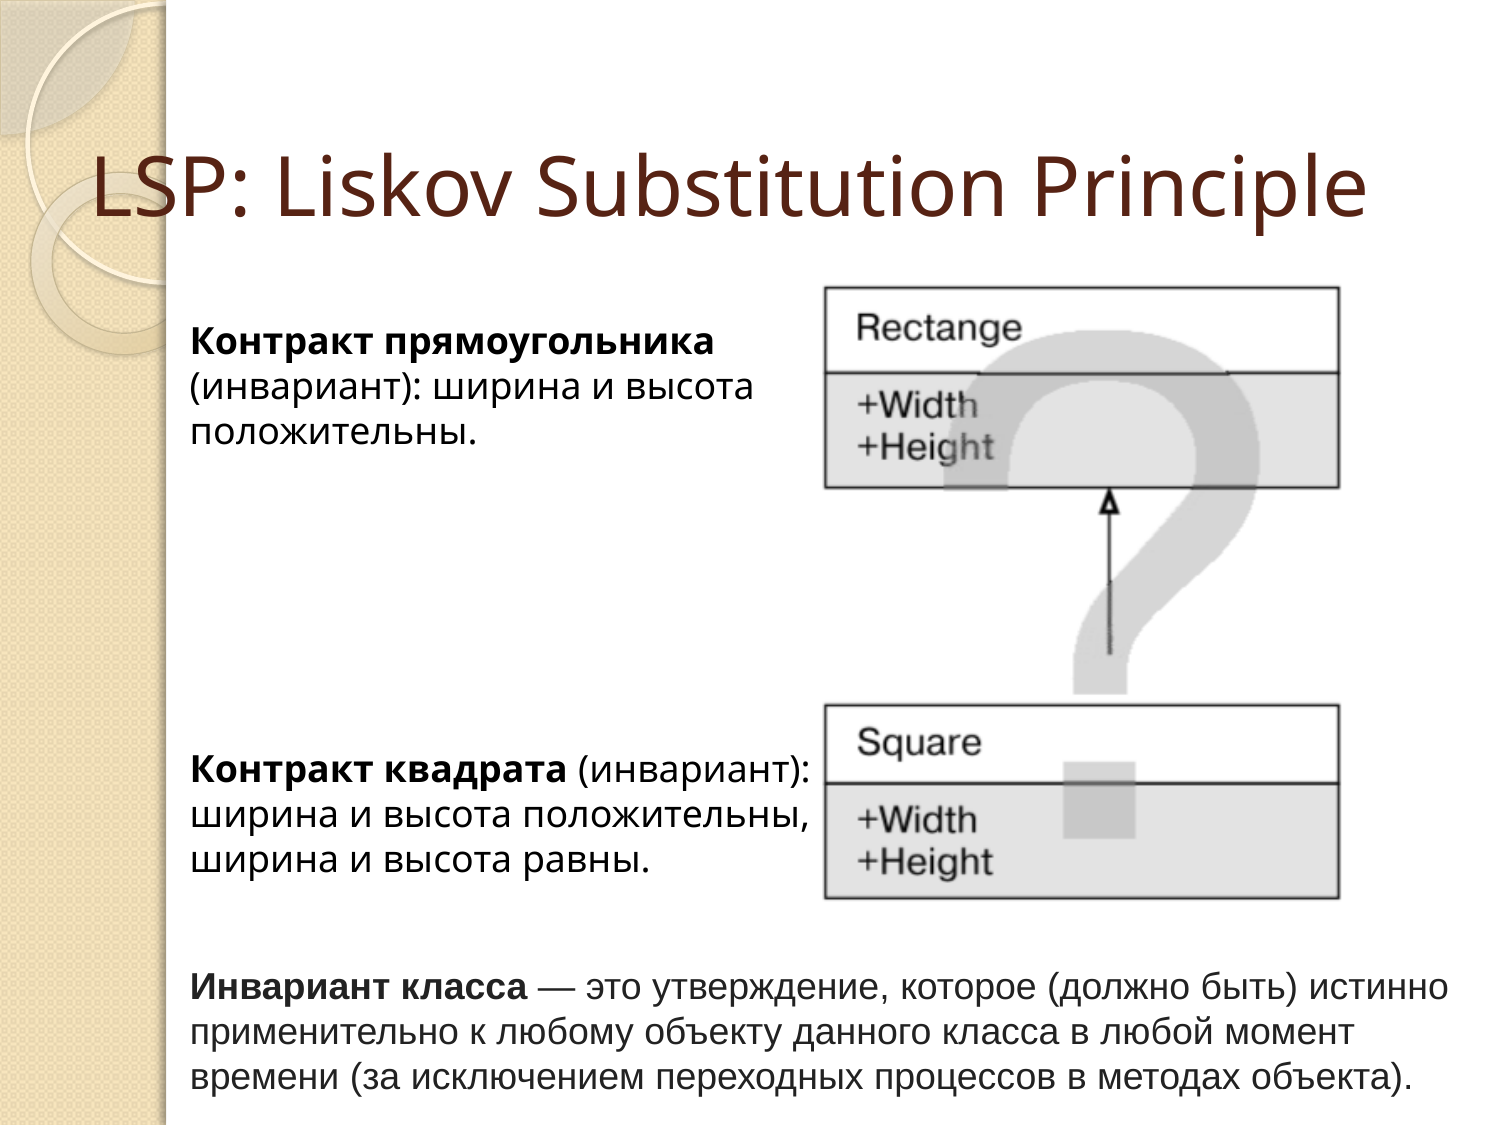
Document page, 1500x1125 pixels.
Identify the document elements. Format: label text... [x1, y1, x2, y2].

title LSP: Liskov Substitution Principle [75, 125, 1425, 241]
text_box Контракт прямоугольника (инвариант): ширина и высота положительны. [174, 309, 769, 460]
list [776, 262, 1401, 930]
text_box Контракт квадрата (инвариант): ширина и высота положительны, ширина и высота равны. [174, 737, 769, 888]
text_box Инвариант класса — это утверждение, которое (должно быть) истинно применительно к любому объекту данного класса в любой момент времени (за исключением переходных процессов в методах объекта). [174, 954, 1500, 1105]
